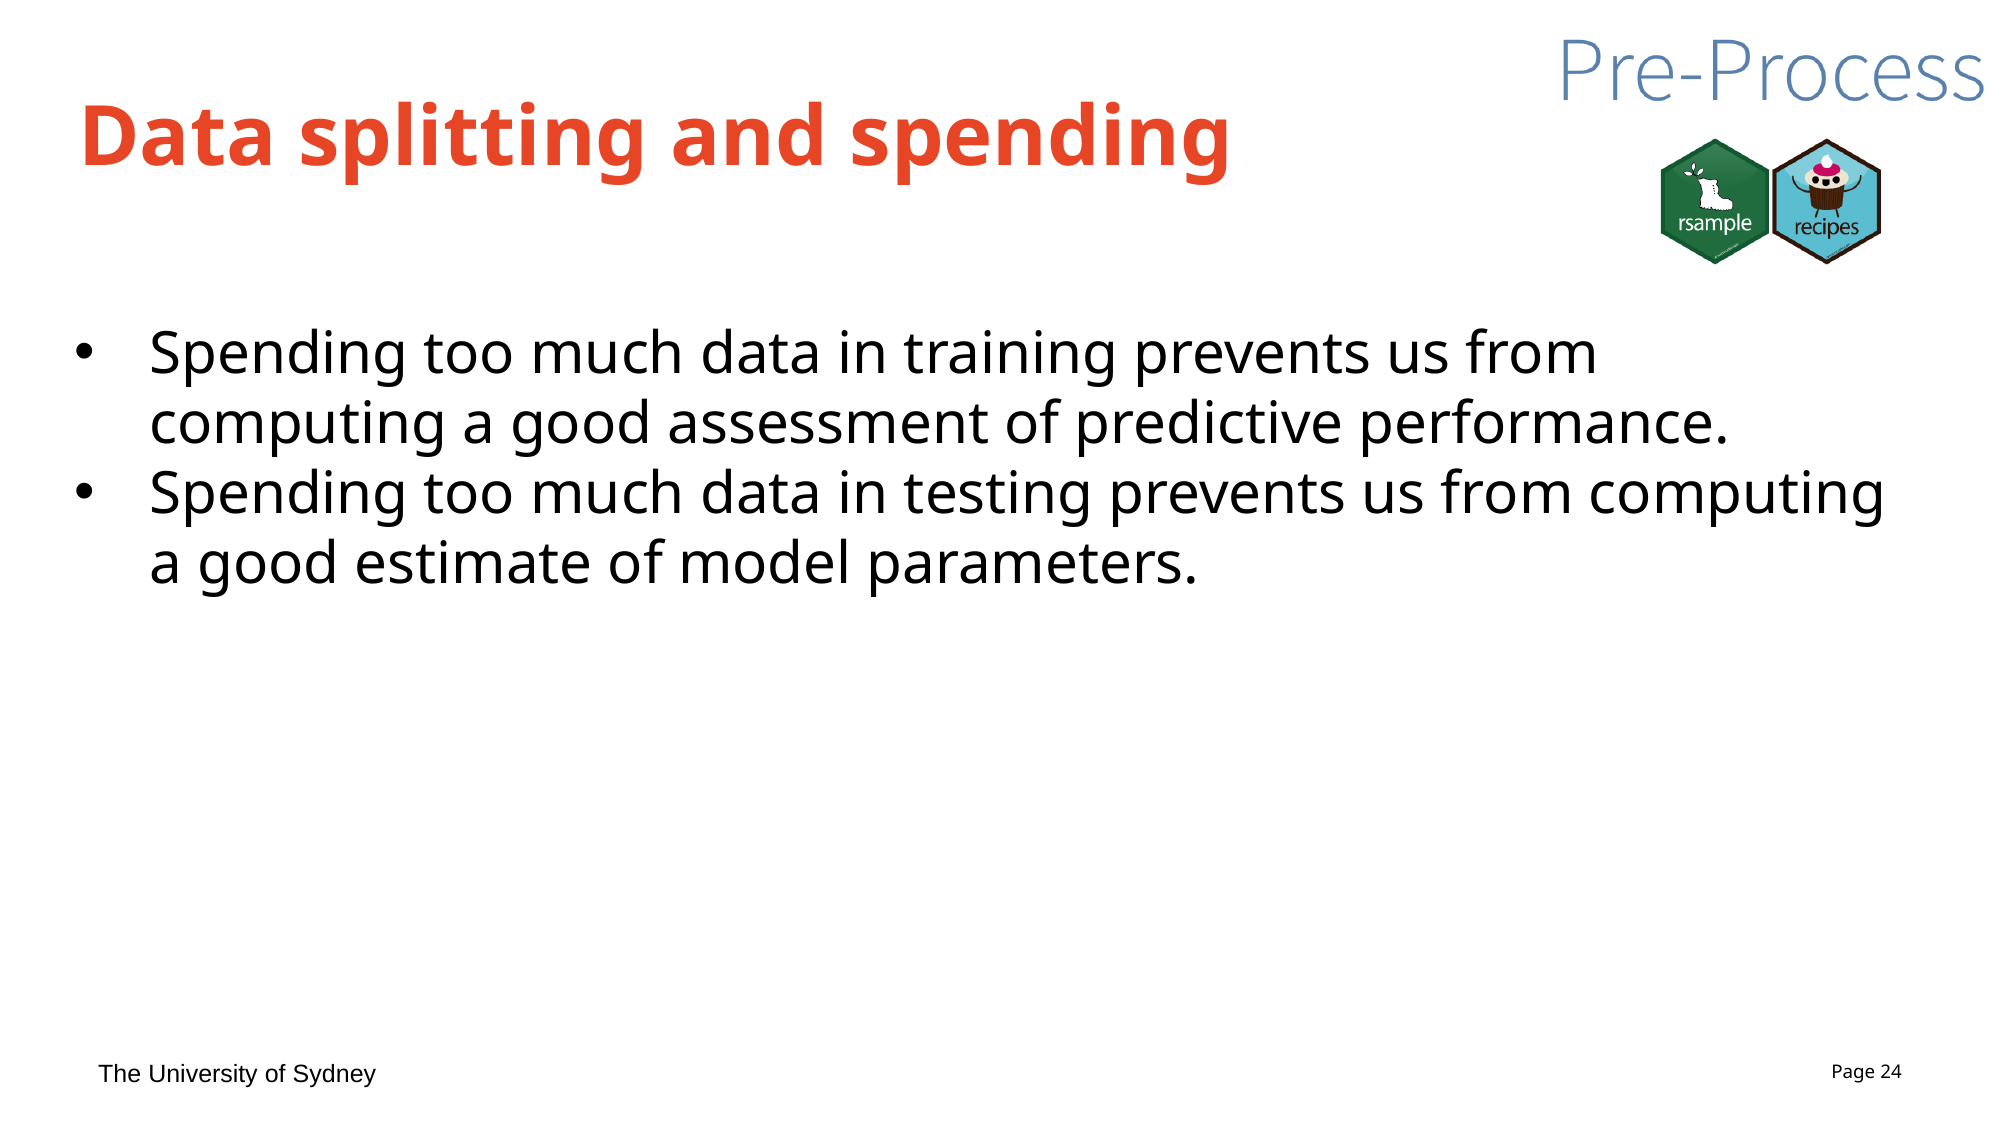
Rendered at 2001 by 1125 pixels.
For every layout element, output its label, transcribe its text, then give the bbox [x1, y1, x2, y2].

title Data splitting and spending [78, 82, 1503, 189]
picture [1508, 0, 2000, 309]
text_box Spending too much data in training prevents us from computing a good assessment of predictive performance. Spending too much data in testing prevents us from computing a good estimate of model parameters. [59, 308, 1922, 603]
